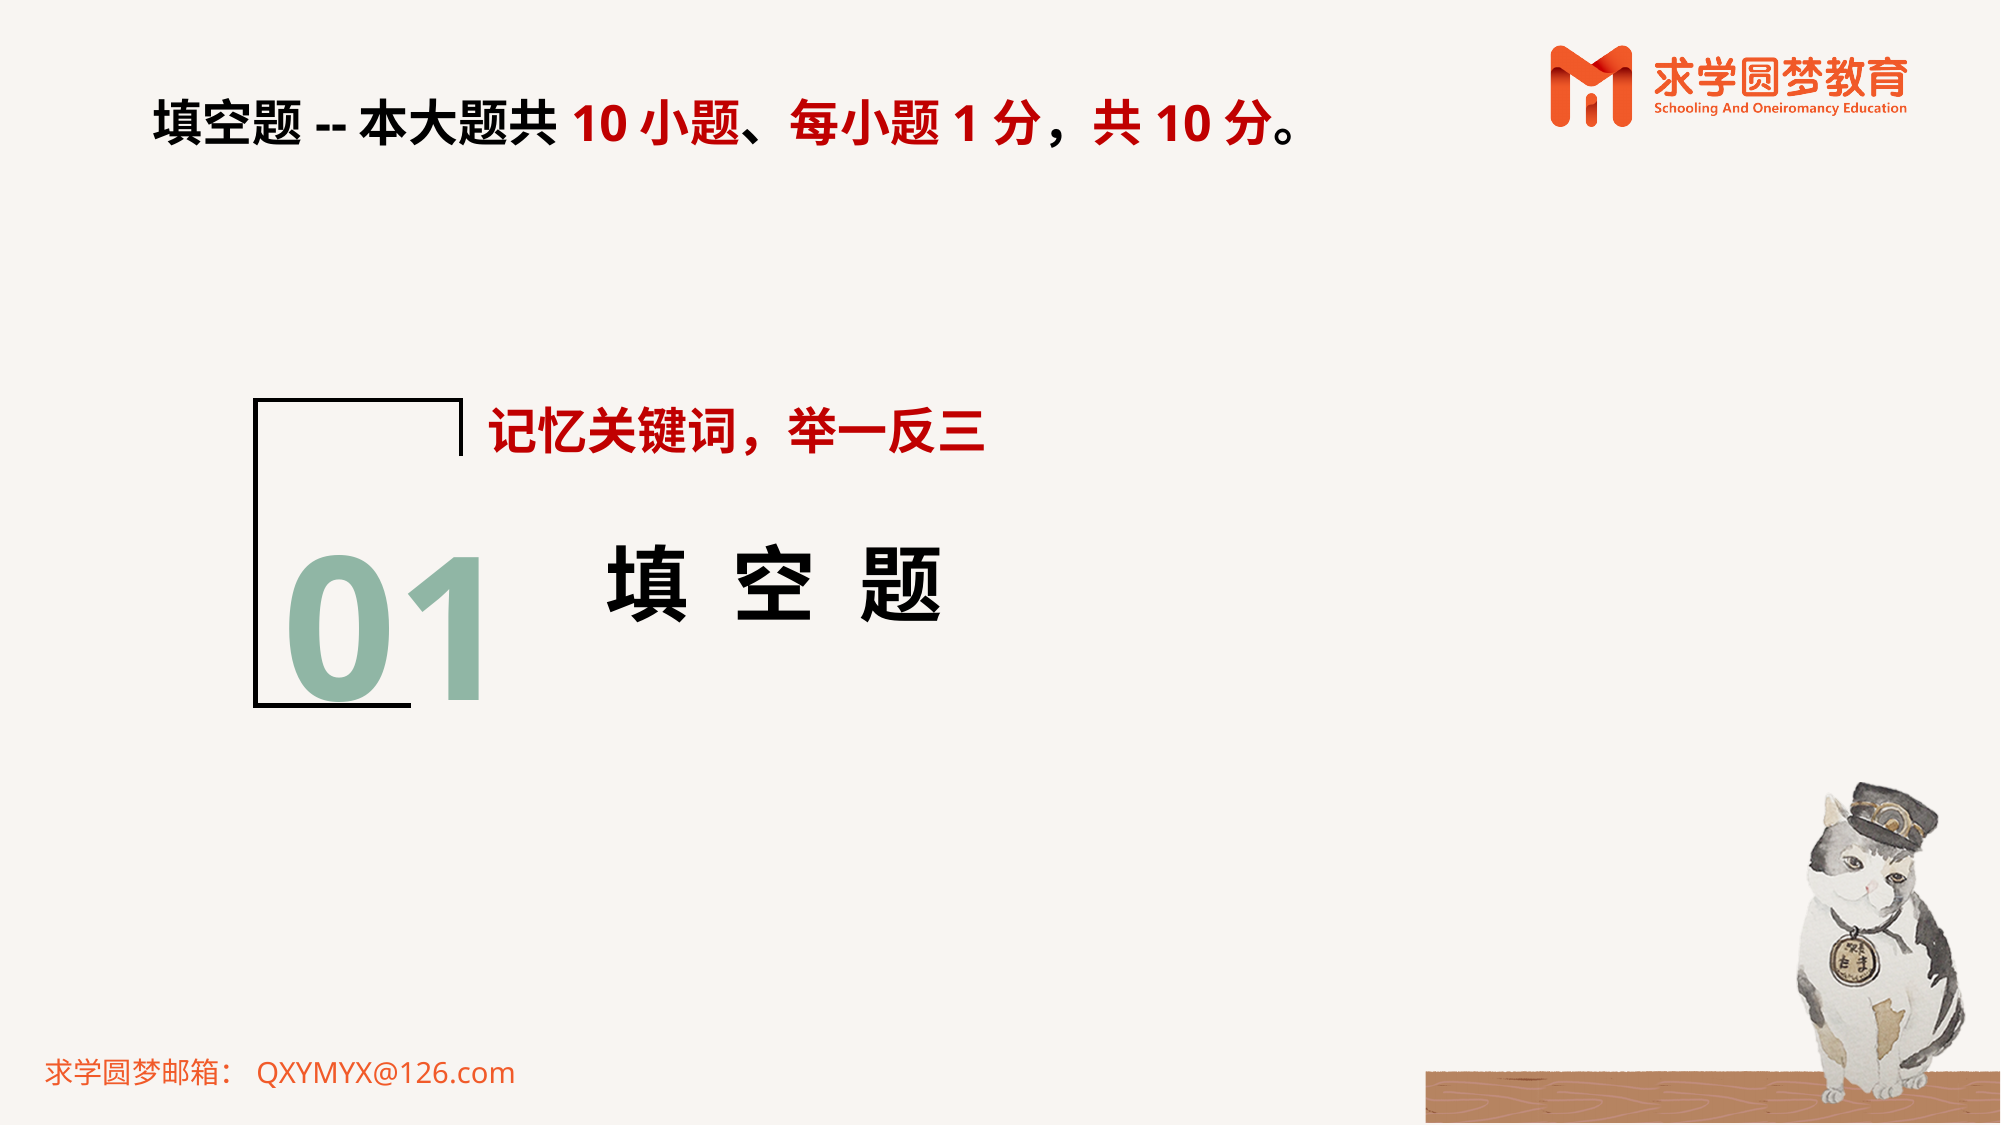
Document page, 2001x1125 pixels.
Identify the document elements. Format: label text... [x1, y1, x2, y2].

picture [1425, 490, 2001, 1123]
text_box 记忆关键词，举一反三 [472, 392, 1096, 468]
text_box 填 空 题 [590, 524, 1382, 640]
picture [1540, 38, 1925, 132]
text_box [255, 400, 461, 706]
text_box 01 [189, 373, 527, 749]
text_box 填空题--本大题共10小题、每小题1分，共10分。 [137, 71, 1331, 159]
